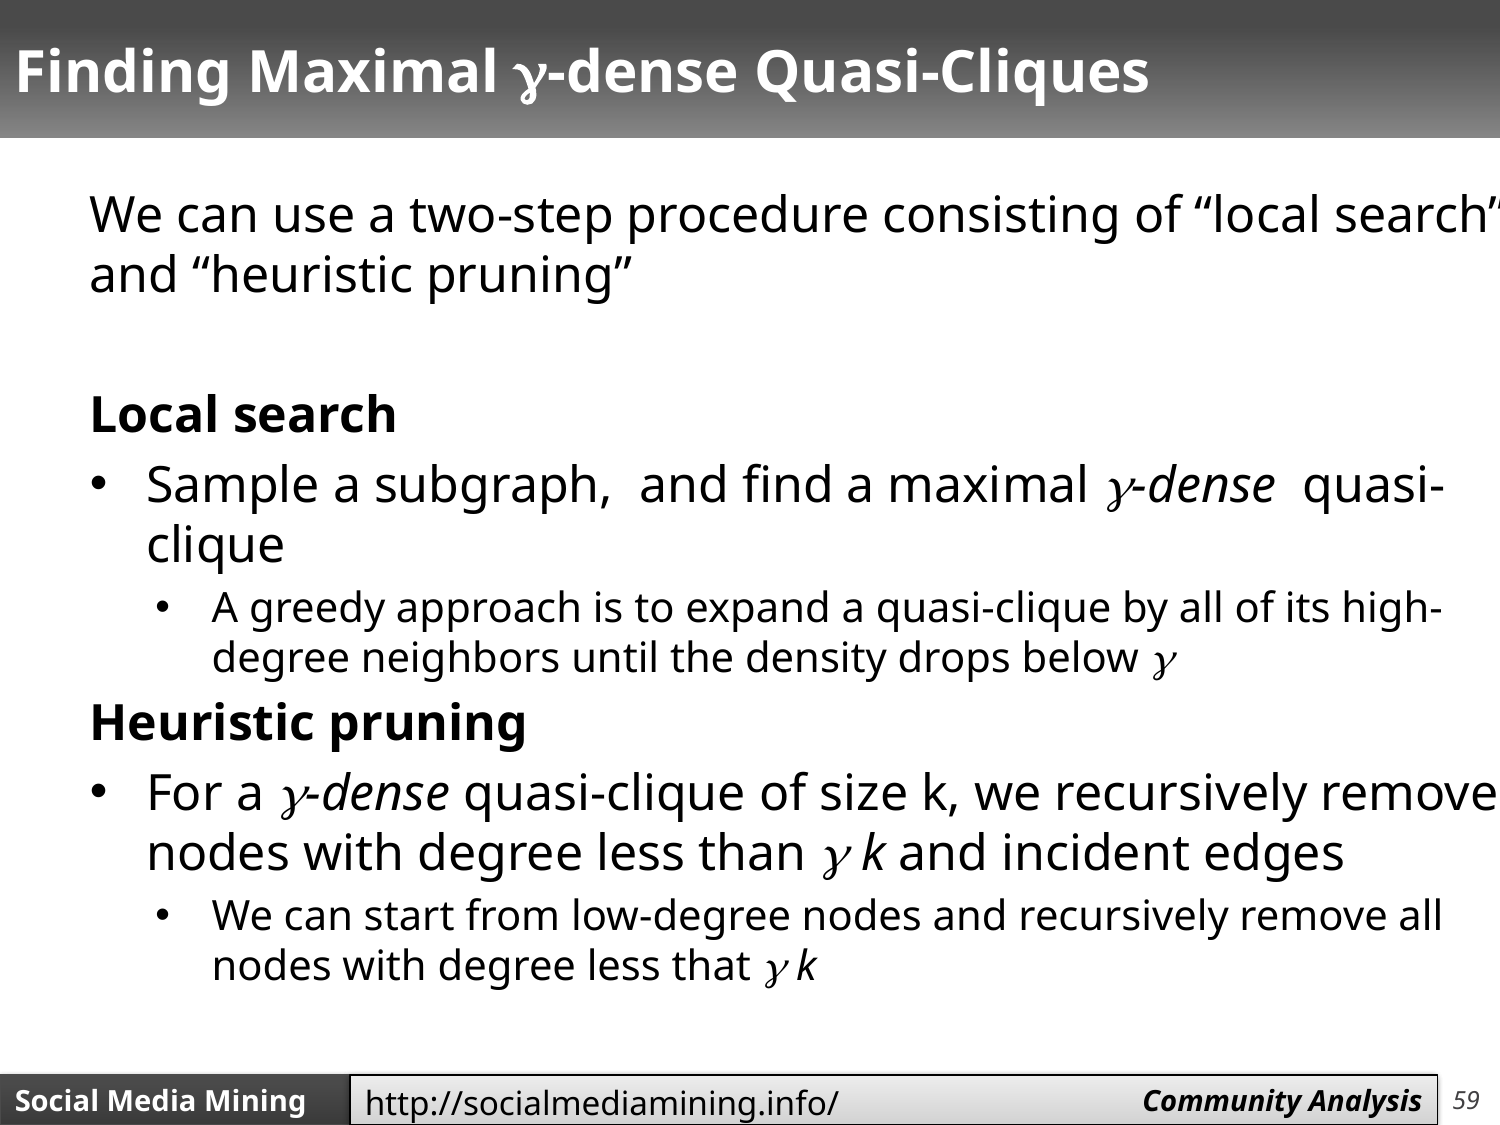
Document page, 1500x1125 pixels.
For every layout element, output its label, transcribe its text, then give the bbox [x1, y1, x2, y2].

title Finding Maximal -dense Quasi-Cliques [0, 0, 1500, 138]
list We can use a two-step procedure consisting of “local search” and “heuristic pruning” Local search Sample a subgraph, and find a maximal -dense quasi-clique A greedy approach is to expand a quasi-clique by all of its high-degree neighbors until the density drops below  Heuristic pruning For a -dense quasi-clique of size k, we recursively remove nodes with degree less than  k and incident edges We can start from low-degree nodes and recursively remove all nodes with degree less that  k [75, 174, 1500, 1048]
